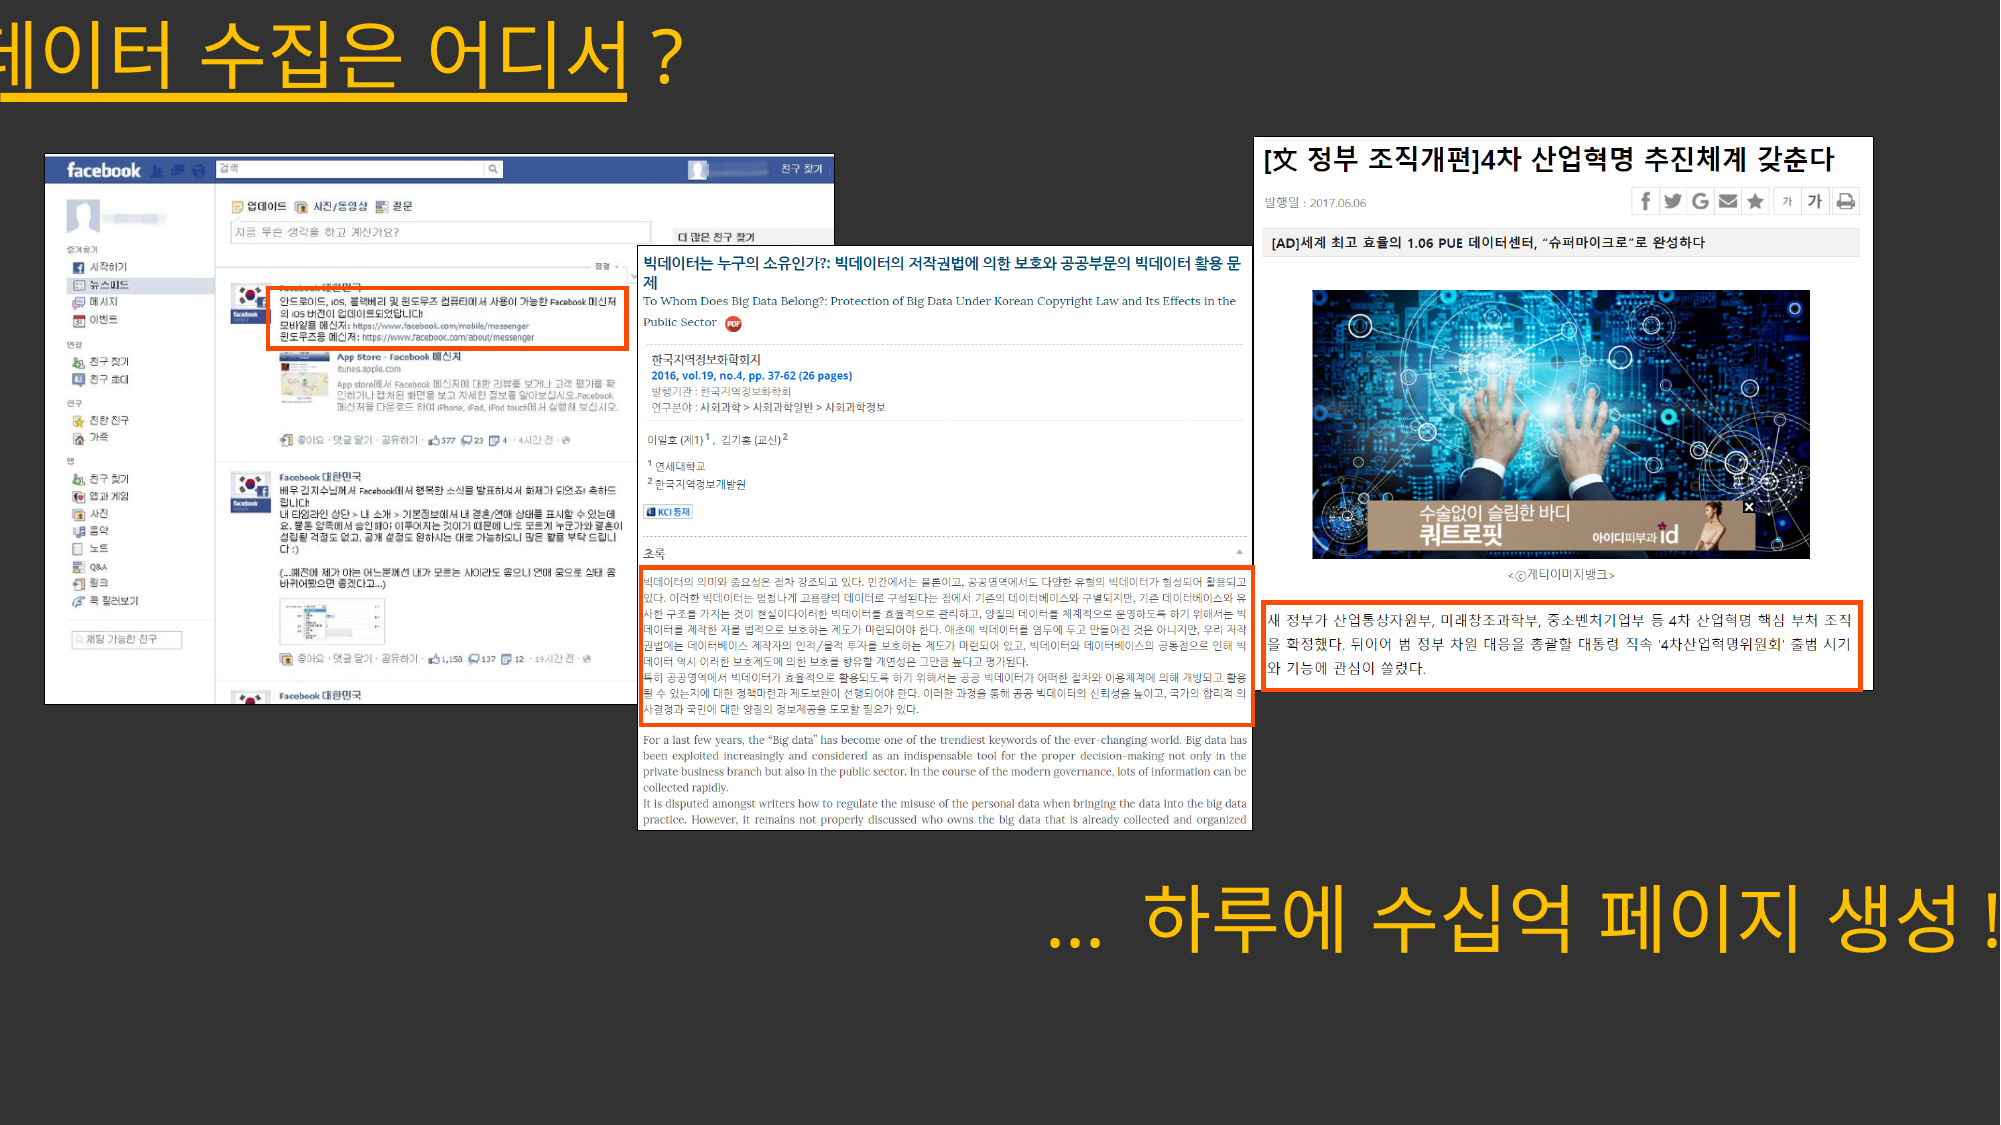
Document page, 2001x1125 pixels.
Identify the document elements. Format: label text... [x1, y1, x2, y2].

text_box 데이터 수집은 어디서? [0, 1, 699, 106]
text_box ... 하루에 수십억 페이지 생성!! [1030, 865, 2000, 971]
text_box [0, 92, 628, 103]
picture [44, 136, 1874, 831]
